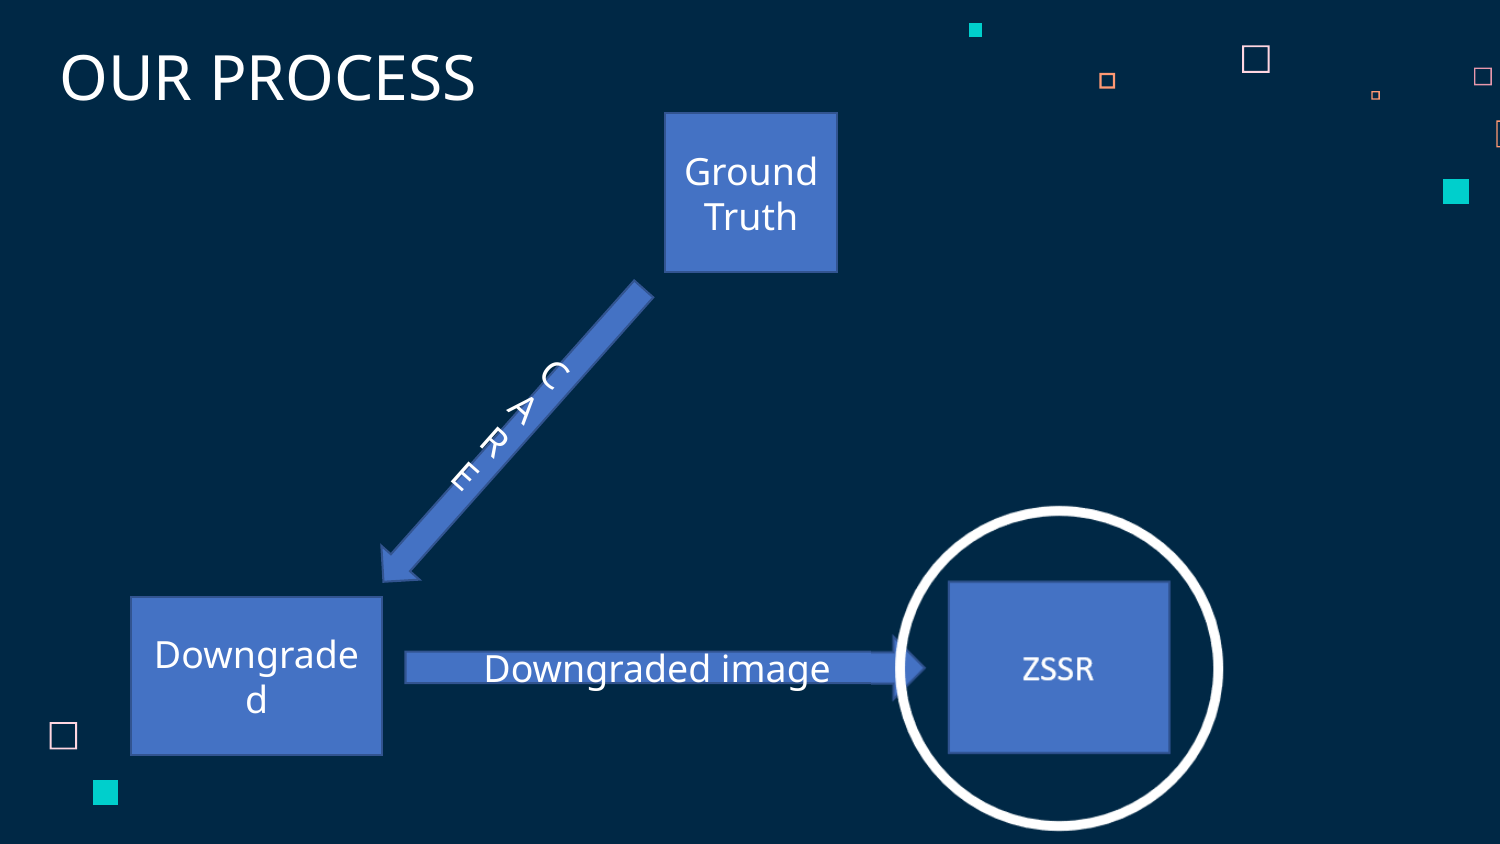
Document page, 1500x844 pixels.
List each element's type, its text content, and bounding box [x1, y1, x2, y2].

text_box Downgraded image [405, 651, 866, 684]
text_box CARE [381, 280, 654, 582]
text_box Ground Truth [665, 113, 838, 272]
text_box OUR PROCESS [44, 30, 807, 121]
picture [871, 473, 1254, 844]
text_box Downgraded [131, 596, 382, 756]
